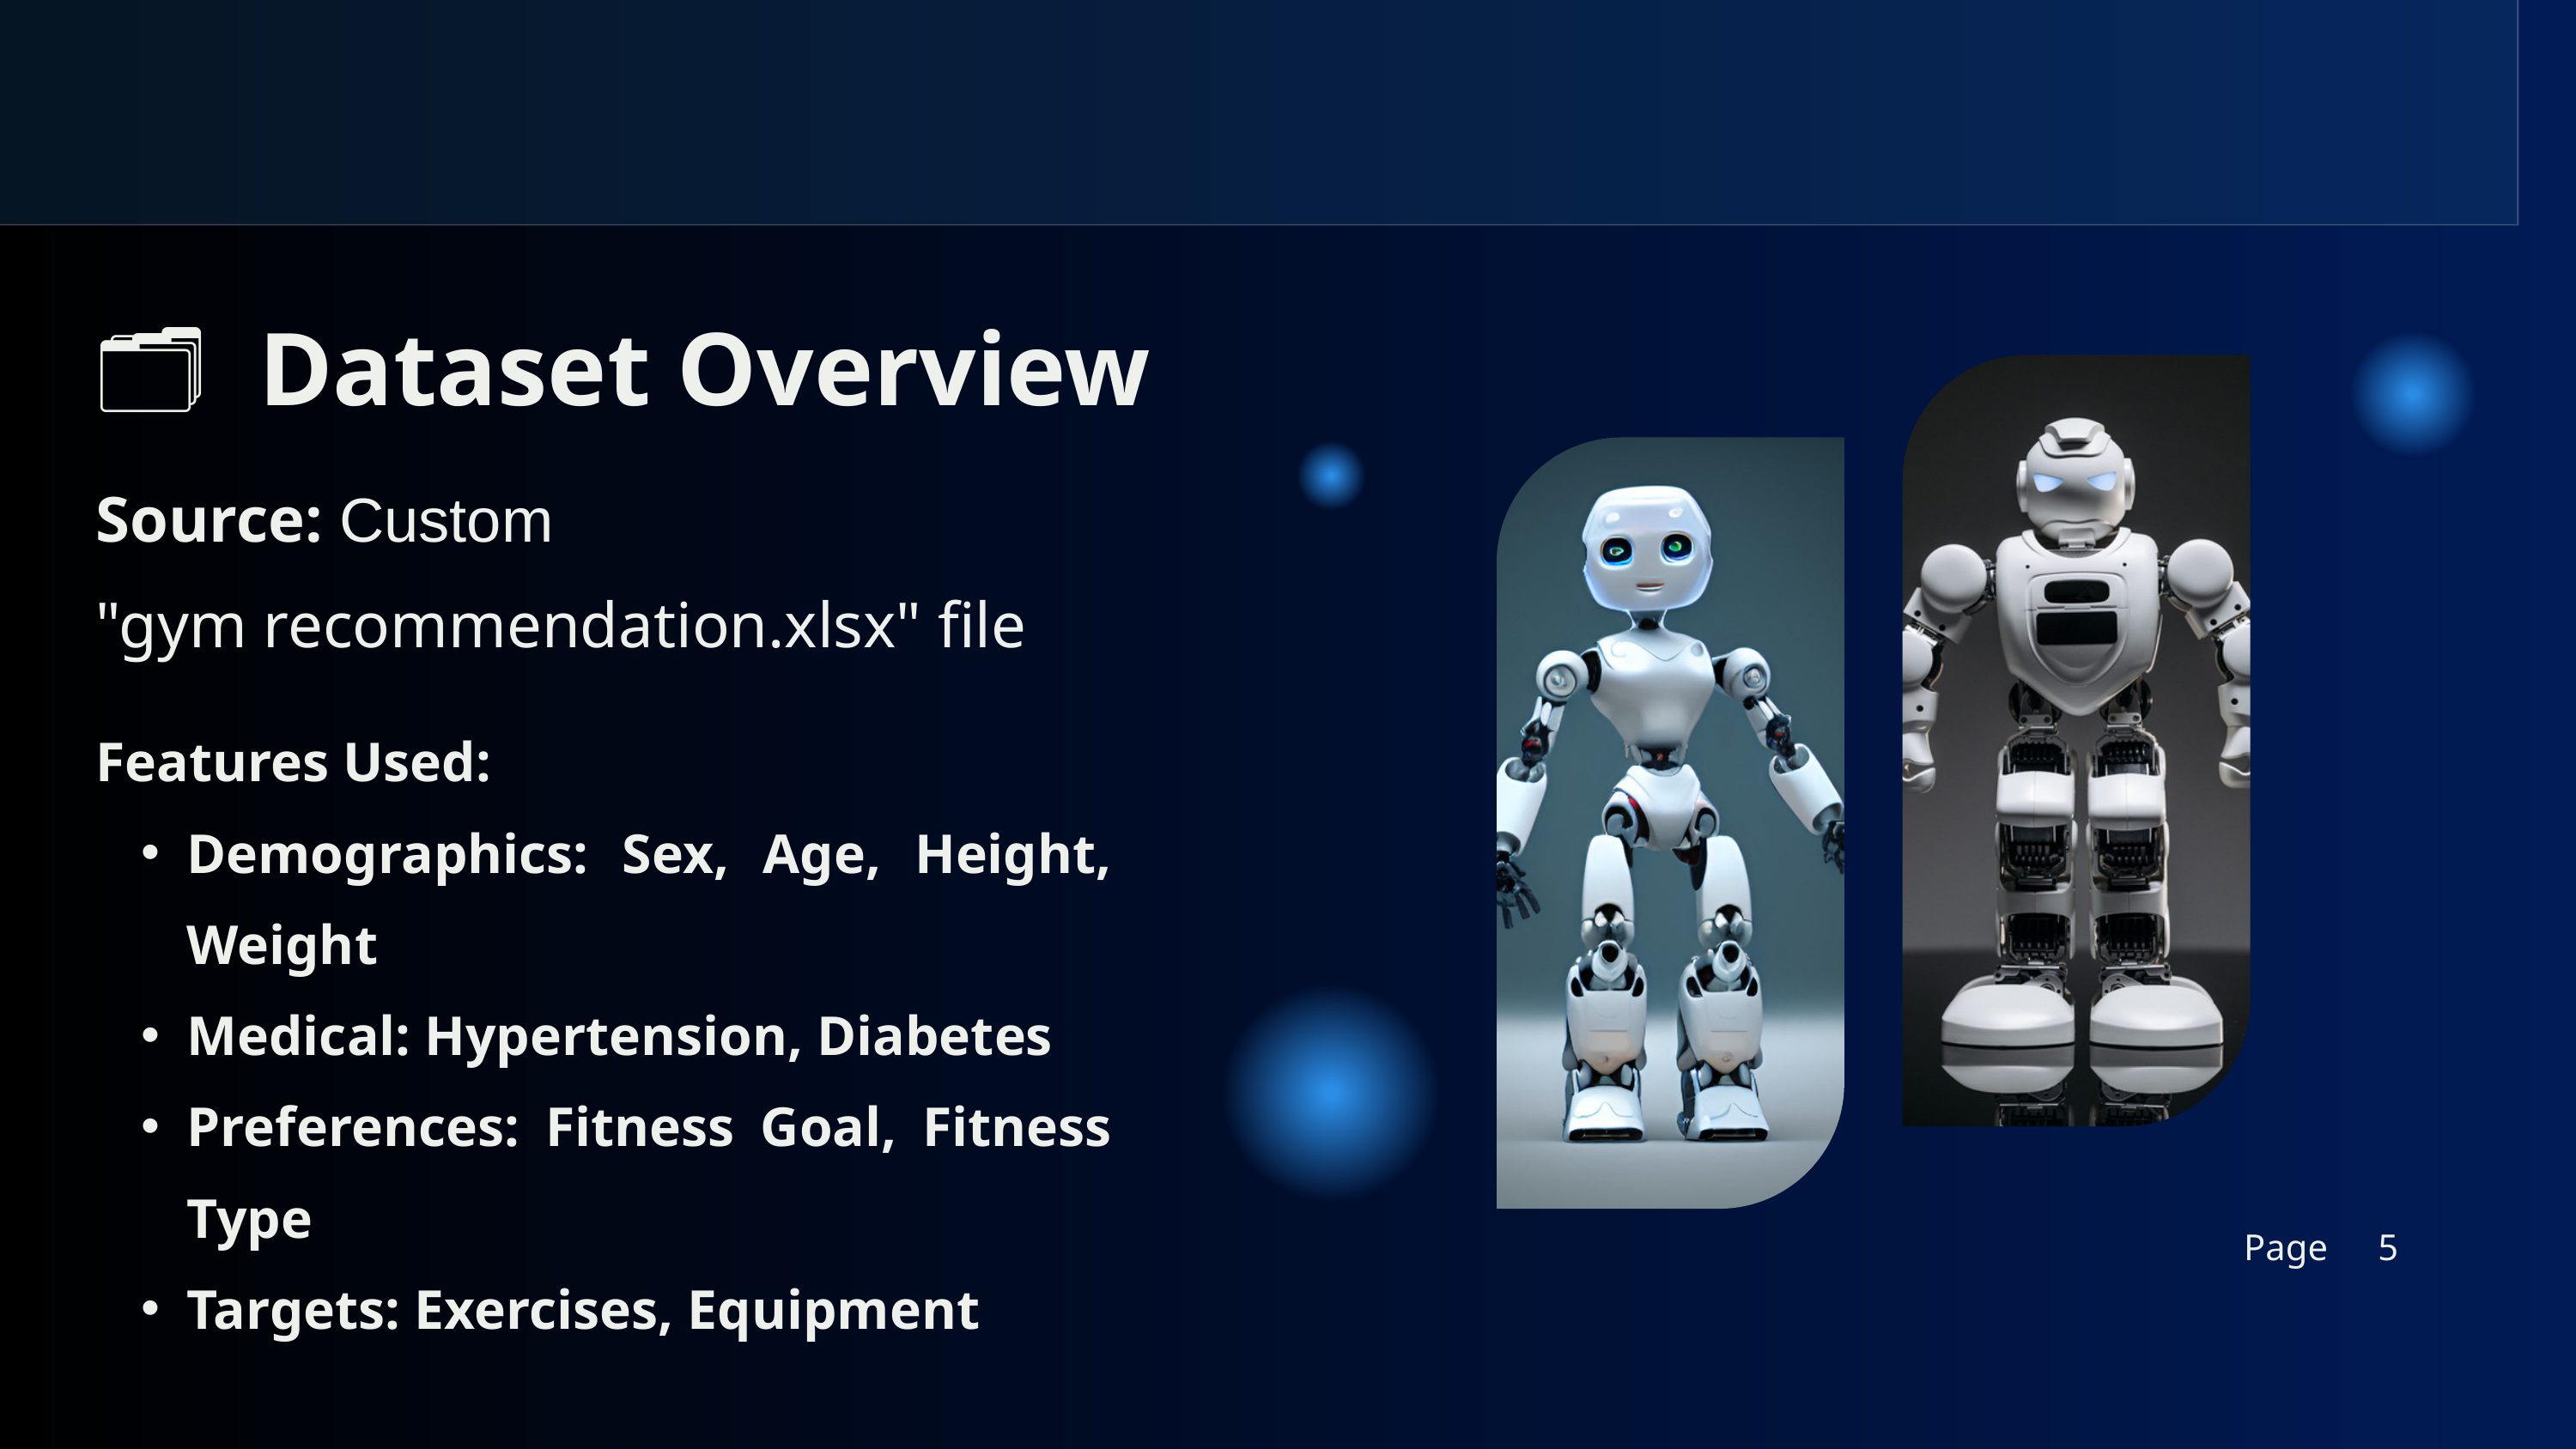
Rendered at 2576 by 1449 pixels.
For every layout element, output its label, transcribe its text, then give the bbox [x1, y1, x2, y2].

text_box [1496, 437, 1845, 1210]
text_box [0, 0, 2576, 344]
text_box Page [2148, 1207, 2328, 1269]
text_box [2342, 344, 2483, 464]
text_box [2326, 1176, 2451, 1338]
text_box 🗂️ Dataset Overview [95, 344, 1305, 427]
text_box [1902, 355, 2251, 1127]
text_box Source: Custom "gym recommendation.xlsx" file [95, 448, 1248, 660]
text_box 5 [2363, 1207, 2413, 1269]
text_box [1293, 437, 1370, 514]
text_box [1211, 973, 1451, 1213]
text_box Features Used: Demographics: Sex, Age, Height, Weight Medical: Hypertension, Diabetes Preferences: Fitness Goal, Fitness Type Targets: Exercises, Equipment [95, 701, 1113, 1431]
